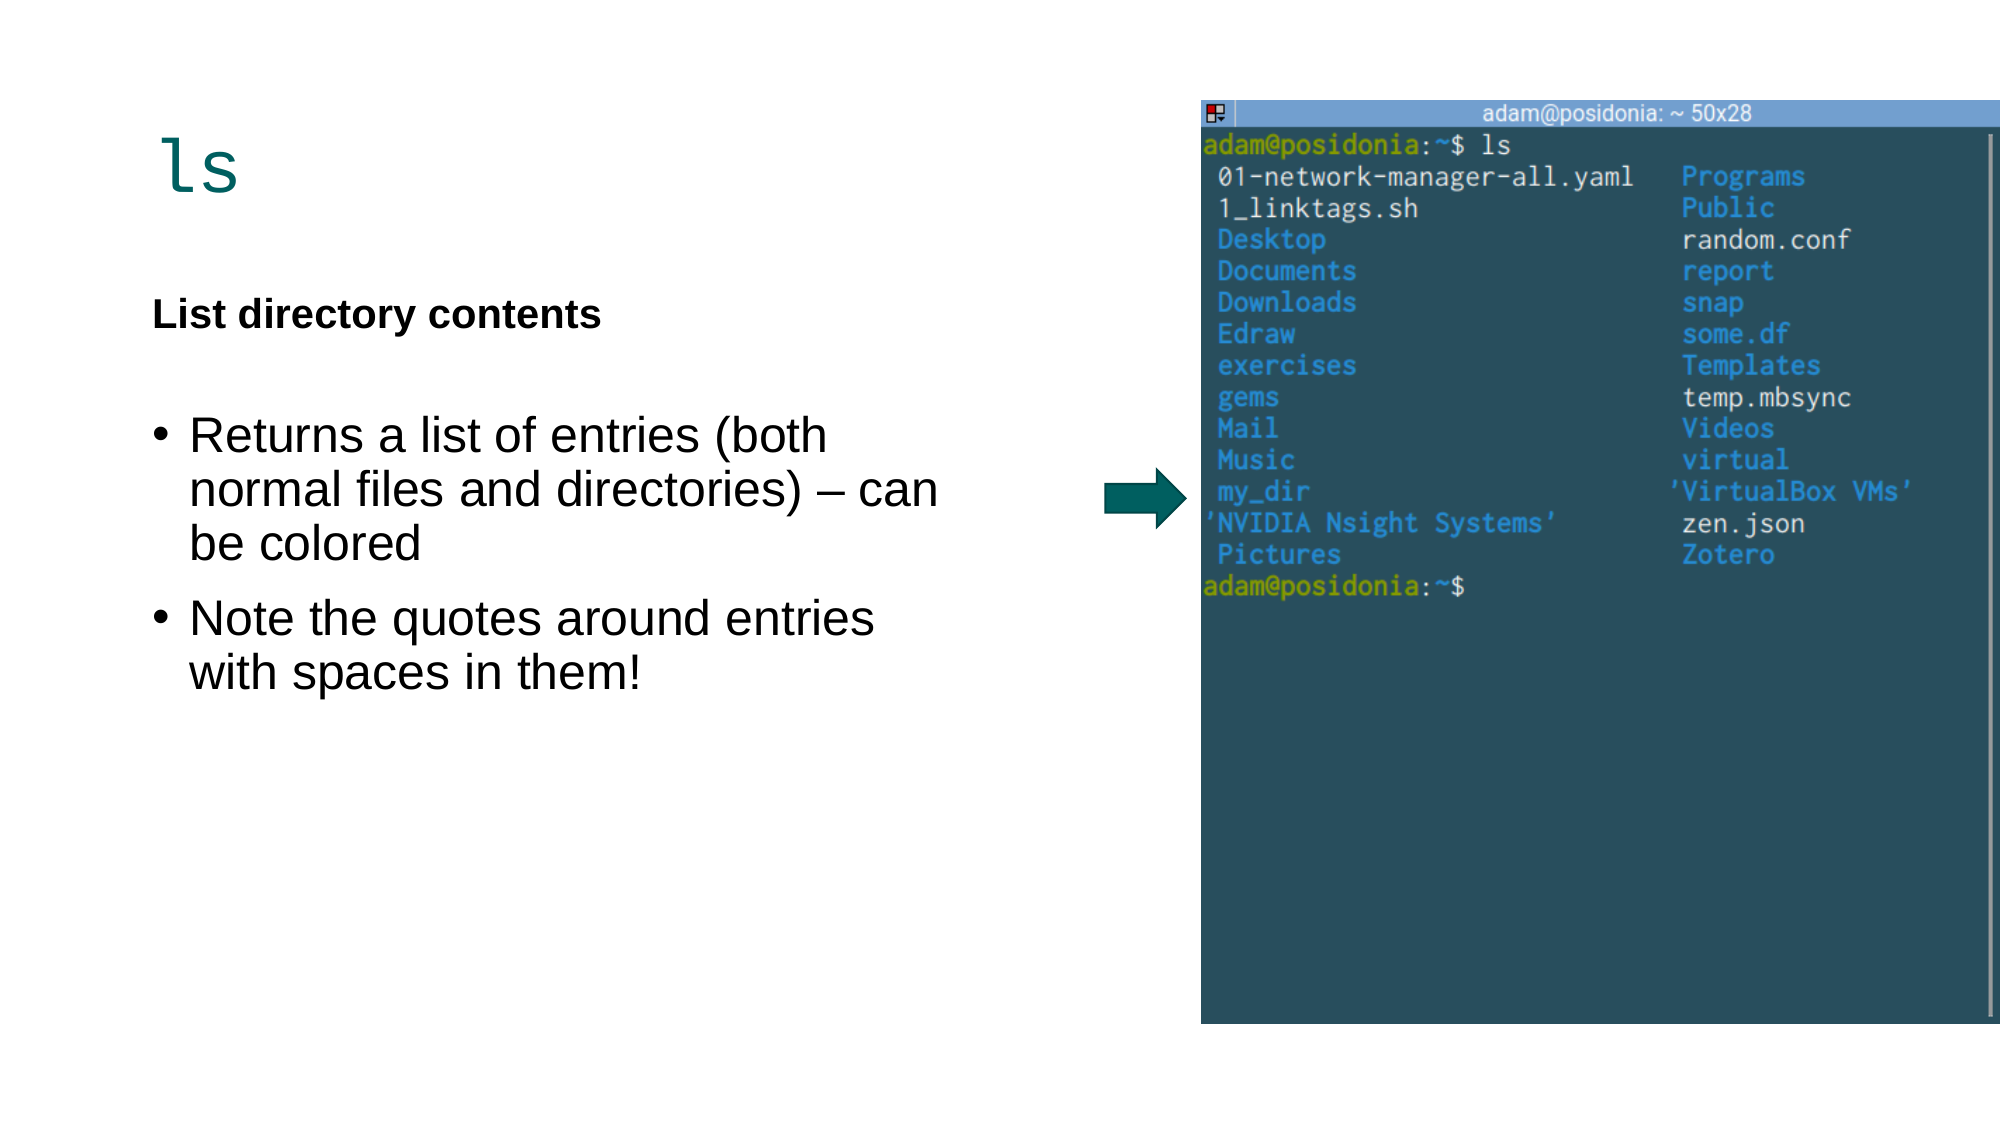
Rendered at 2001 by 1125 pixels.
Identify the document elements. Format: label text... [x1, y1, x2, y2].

list List directory contents [137, 209, 984, 345]
list Returns a list of entries (both normal files and directories) – can be colored Note the quotes around entries with spaces in them! [137, 402, 984, 1007]
text_box [1104, 467, 1187, 530]
picture [1201, 100, 2000, 1024]
title ls [137, 59, 1863, 278]
